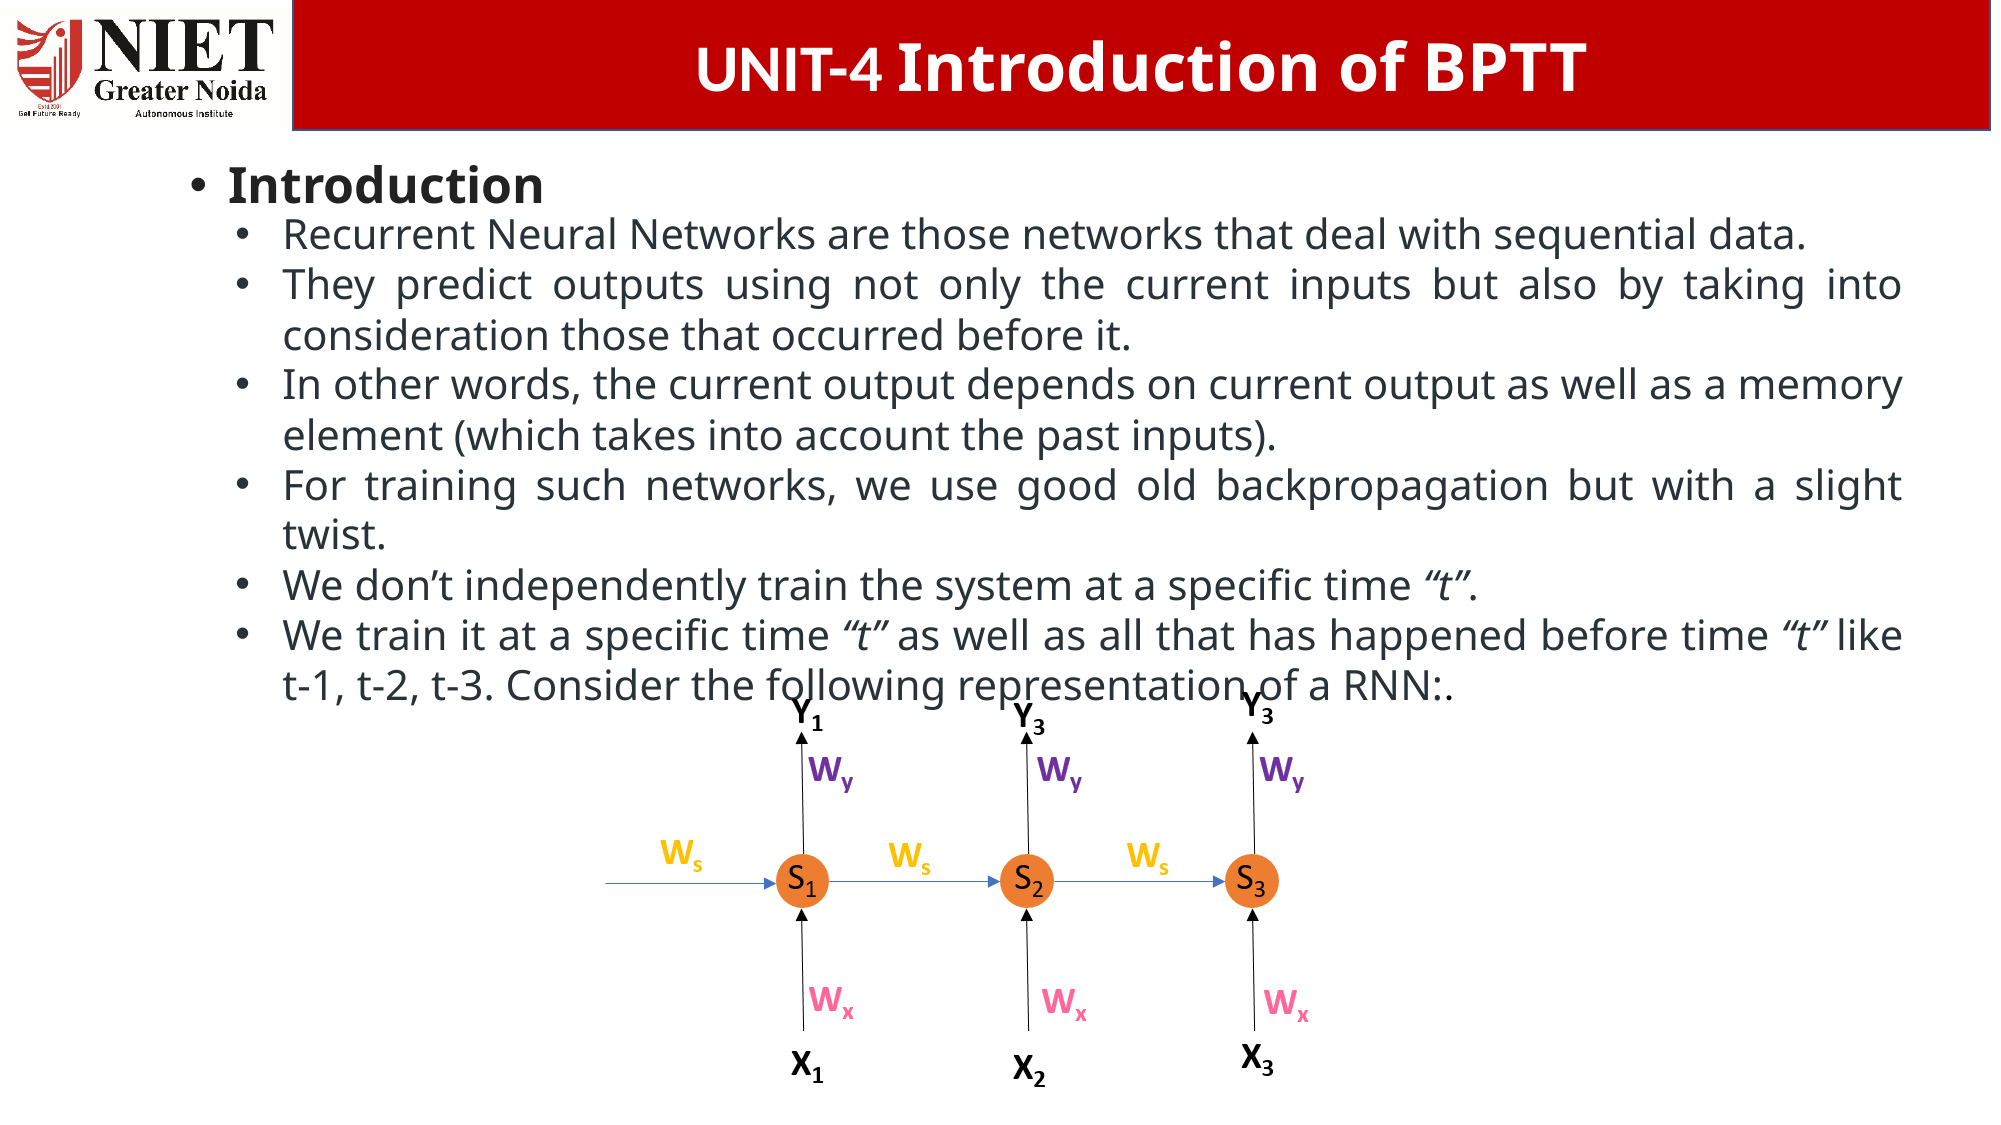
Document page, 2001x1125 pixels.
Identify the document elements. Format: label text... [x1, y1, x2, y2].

picture [0, 6, 290, 131]
list Introduction [174, 152, 1888, 1028]
text_box Recurrent Neural Networks are those networks that deal with sequential data. They predict outputs using not only the current inputs but also by taking into consideration those that occurred before it. In other words, the current output depends on current output as well as a memory element (which takes into account the past inputs). For training such networks, we use good old backpropagation but with a slight twist. We don’t independently train the system at a specific time “t”. We train it at a specific time “t” as well as all that has happened before time “t” like t-1, t-2, t-3. Consider the following representation of a RNN:. [220, 200, 1919, 716]
picture [605, 670, 1324, 1113]
text_box UNIT-4 Introduction of BPTT [292, 0, 1991, 131]
